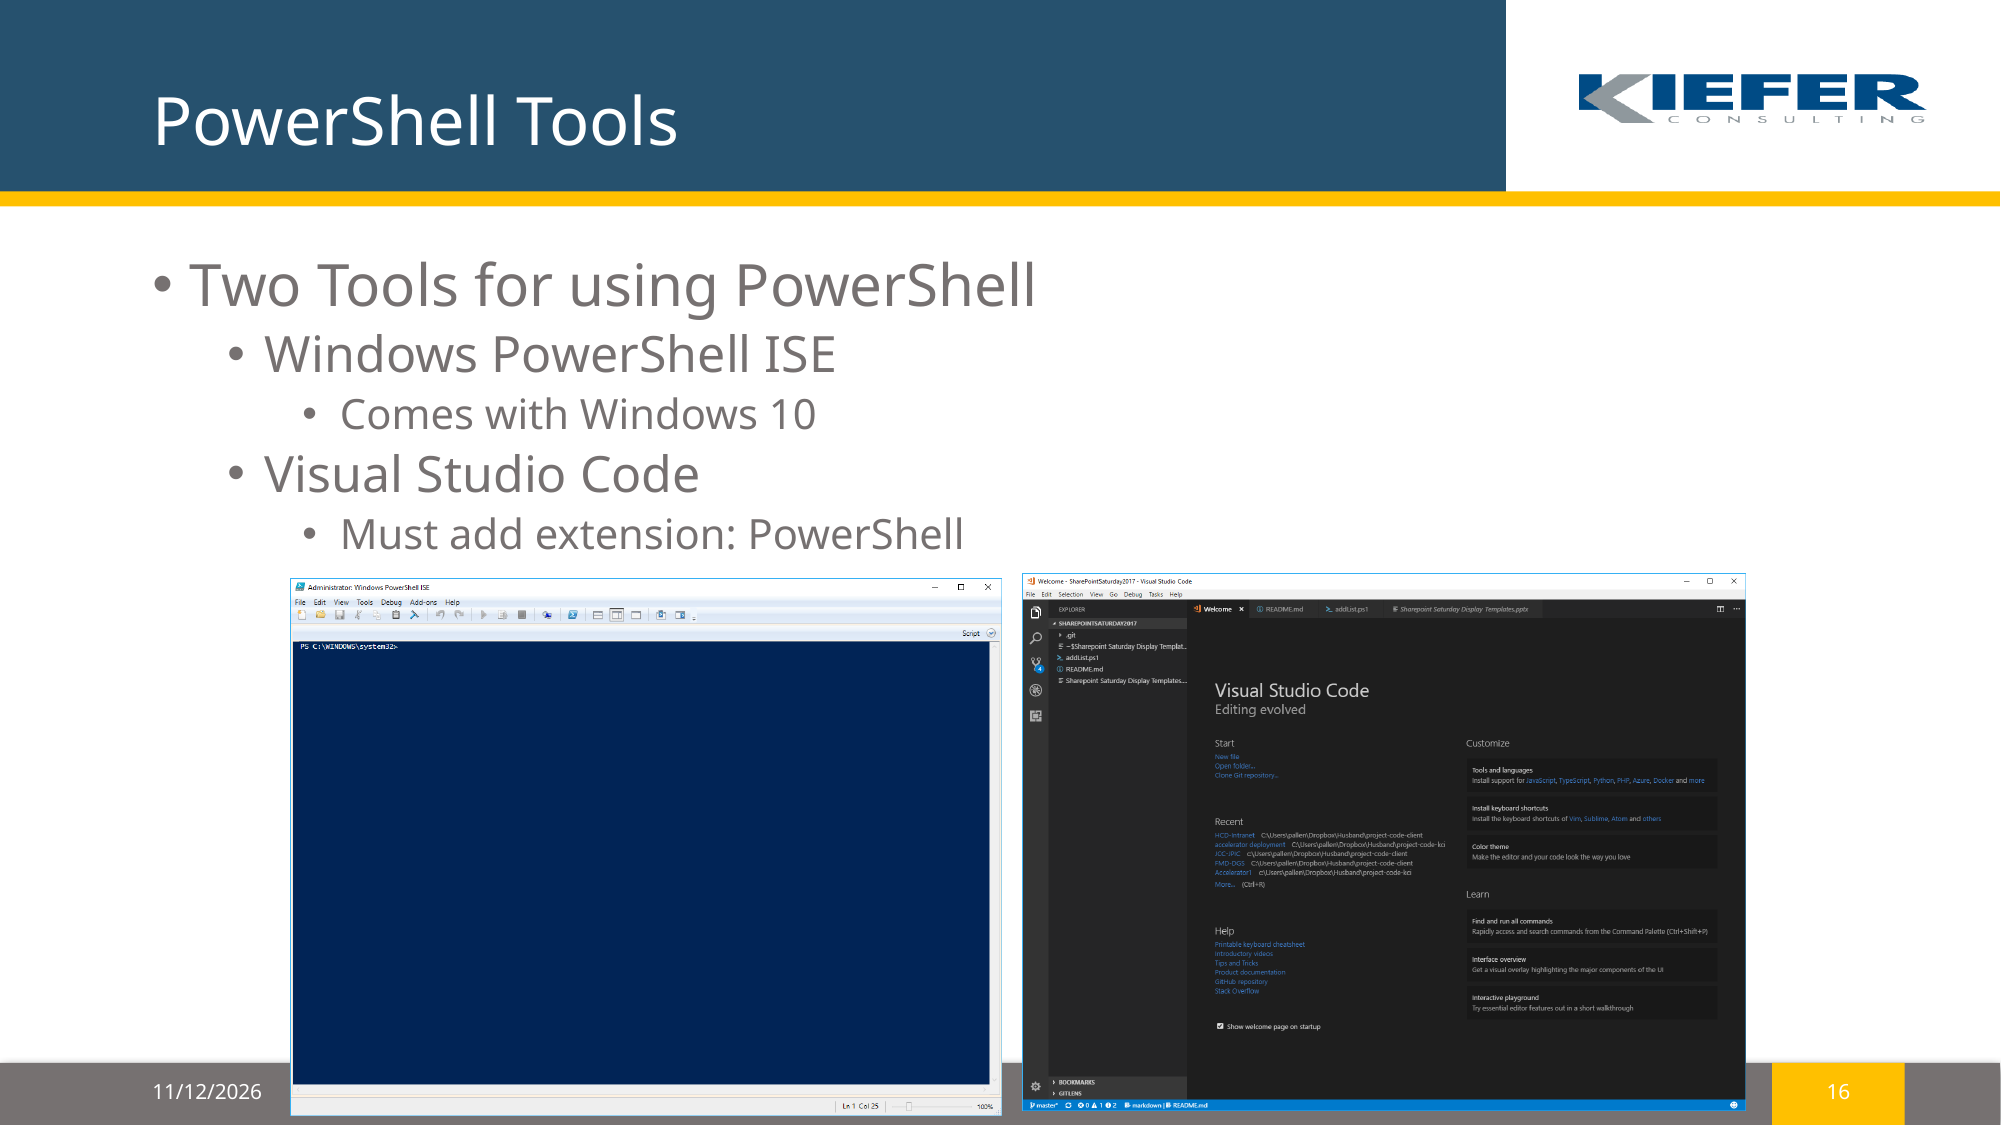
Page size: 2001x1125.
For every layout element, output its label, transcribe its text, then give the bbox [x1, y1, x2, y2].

title PowerShell Tools [137, 50, 1492, 198]
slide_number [137, 1063, 588, 1123]
picture [1022, 573, 1746, 1111]
list Two Tools for using PowerShell Windows PowerShell ISE Comes with Windows 10 Visual Studio Code Must add extension: PowerShell [137, 248, 1863, 962]
slide_number 16 [1772, 1063, 1905, 1123]
picture [290, 578, 1002, 1116]
picture [1537, 52, 1968, 146]
